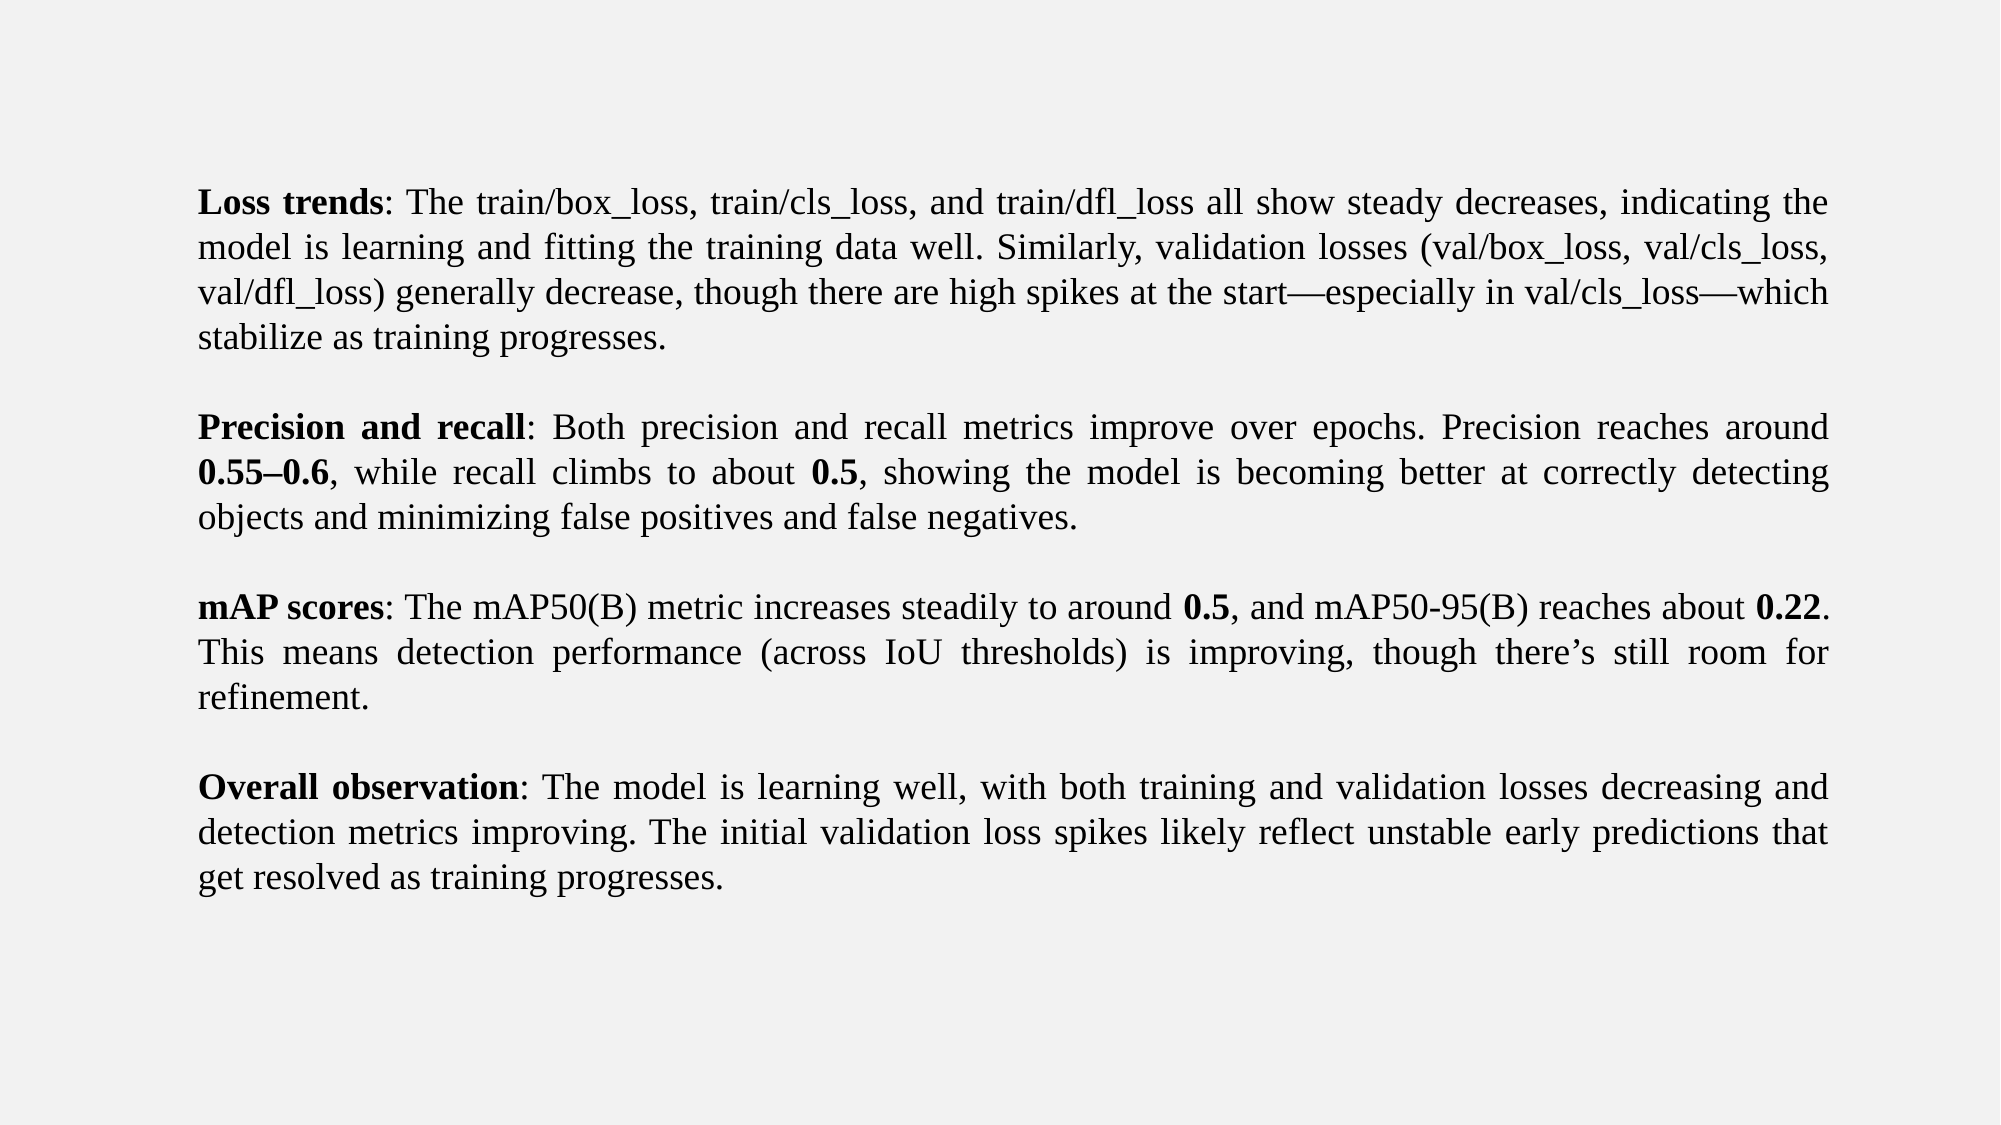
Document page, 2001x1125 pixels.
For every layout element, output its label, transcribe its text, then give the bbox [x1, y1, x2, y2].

list Loss trends: The train/box_loss, train/cls_loss, and train/dfl_loss all show steady decreases, indicating the model is learning and fitting the training data well. Similarly, validation losses (val/box_loss, val/cls_loss, val/dfl_loss) generally decrease, though there are high spikes at the start—especially in val/cls_loss—which stabilize as training progresses. Precision and recall: Both precision and recall metrics improve over epochs. Precision reaches around 0.55–0.6, while recall climbs to about 0.5, showing the model is becoming better at correctly detecting objects and minimizing false positives and false negatives. mAP scores: The mAP50(B) metric increases steadily to around 0.5, and mAP50-95(B) reaches about 0.22. This means detection performance (across IoU thresholds) is improving, though there’s still room for refinement. Overall observation: The model is learning well, with both training and validation losses decreasing and detection metrics improving. The initial validation loss spikes likely reflect unstable early predictions that get resolved as training progresses. [182, 169, 1847, 905]
